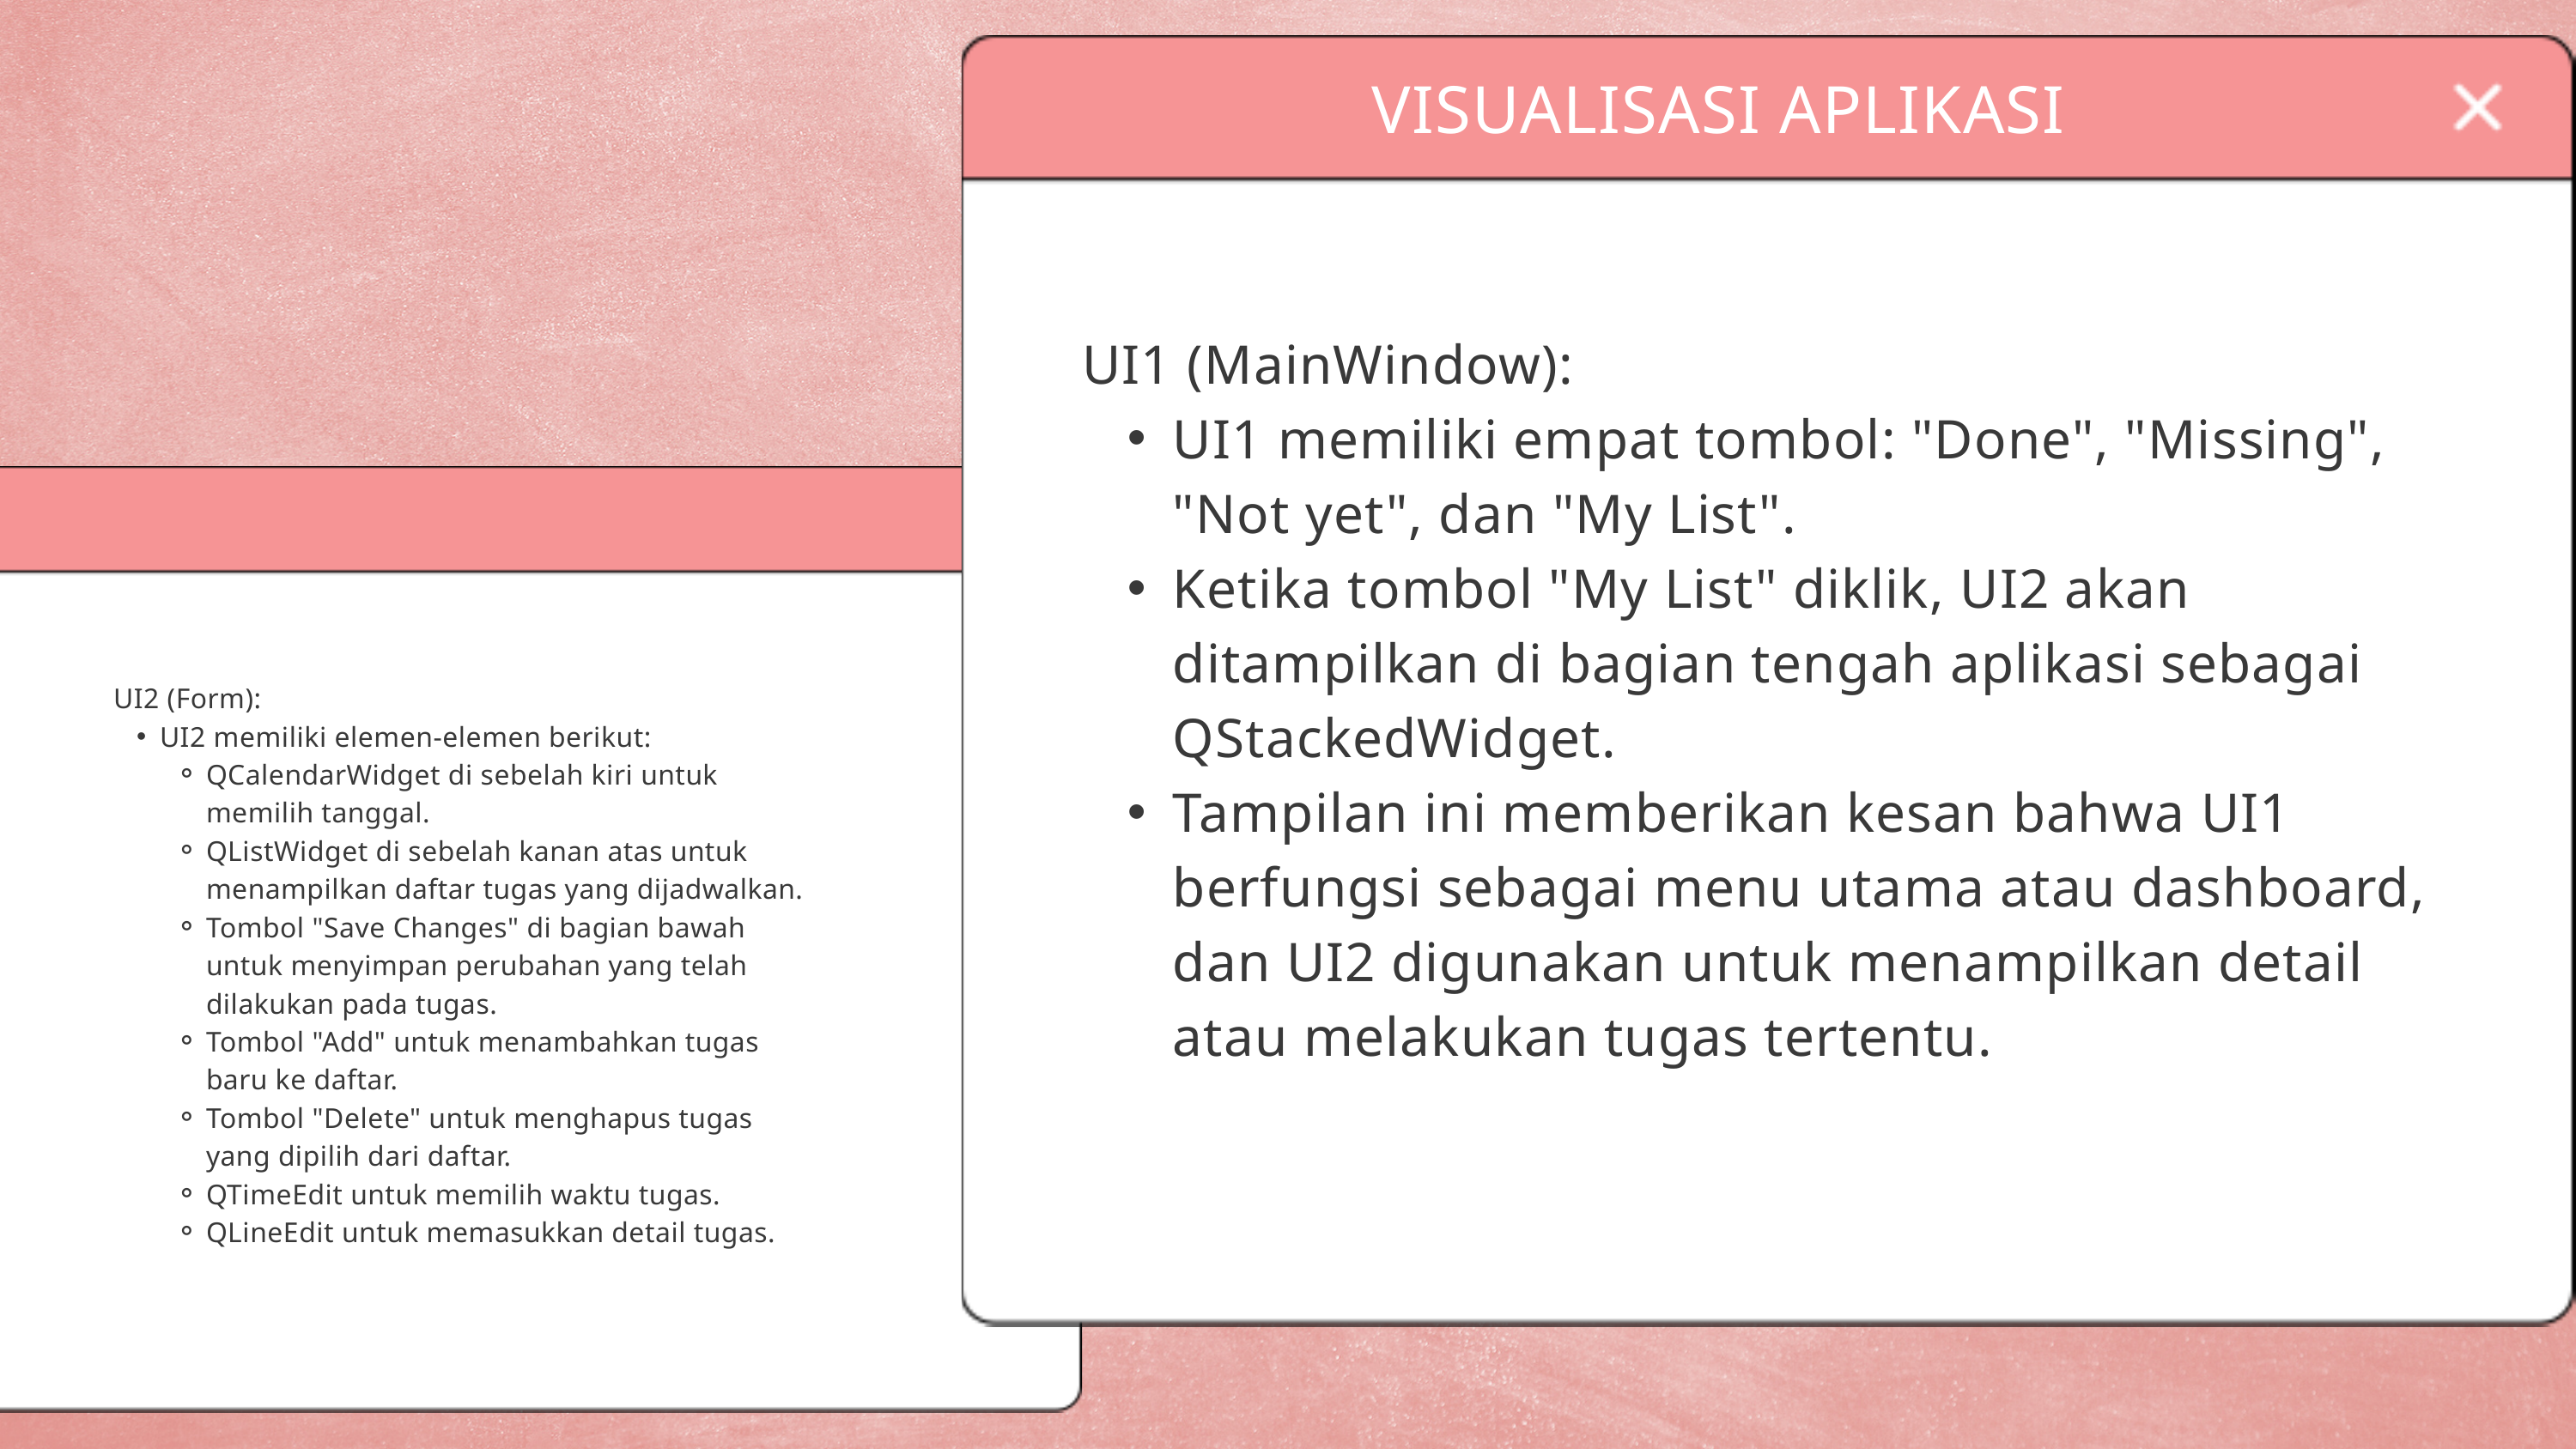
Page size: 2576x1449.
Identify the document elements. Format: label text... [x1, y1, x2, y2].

text_box UI2 (Form): UI2 memiliki elemen-elemen berikut: QCalendarWidget di sebelah kiri untuk memilih tanggal. QListWidget di sebelah kanan atas untuk menampilkan daftar tugas yang dijadwalkan. Tombol "Save Changes" di bagian bawah untuk menyimpan perubahan yang telah dilakukan pada tugas. Tombol "Add" untuk menambahkan tugas baru ke daftar. Tombol "Delete" untuk menghapus tugas yang dipilih dari daftar. QTimeEdit untuk memilih waktu tugas. QLineEdit untuk memasukkan detail tugas. [113, 676, 818, 1252]
text_box [0, 1328, 2576, 1449]
text_box [0, 466, 1083, 1413]
text_box VISUALISASI APLIKASI [1371, 55, 2271, 147]
text_box [0, 0, 2576, 466]
text_box [961, 35, 2576, 1328]
text_box UI1 (MainWindow): UI1 memiliki empat tombol: "Done", "Missing", "Not yet", dan "My List". Ketika tombol "My List" diklik, UI2 akan ditampilkan di bagian tengah aplikasi sebagai QStackedWidget. Tampilan ini memberikan kesan bahwa UI1 berfungsi sebagai menu utama atau dashboard, dan UI2 digunakan untuk menampilkan detail atau melakukan tugas tertentu. [1082, 319, 2493, 1143]
